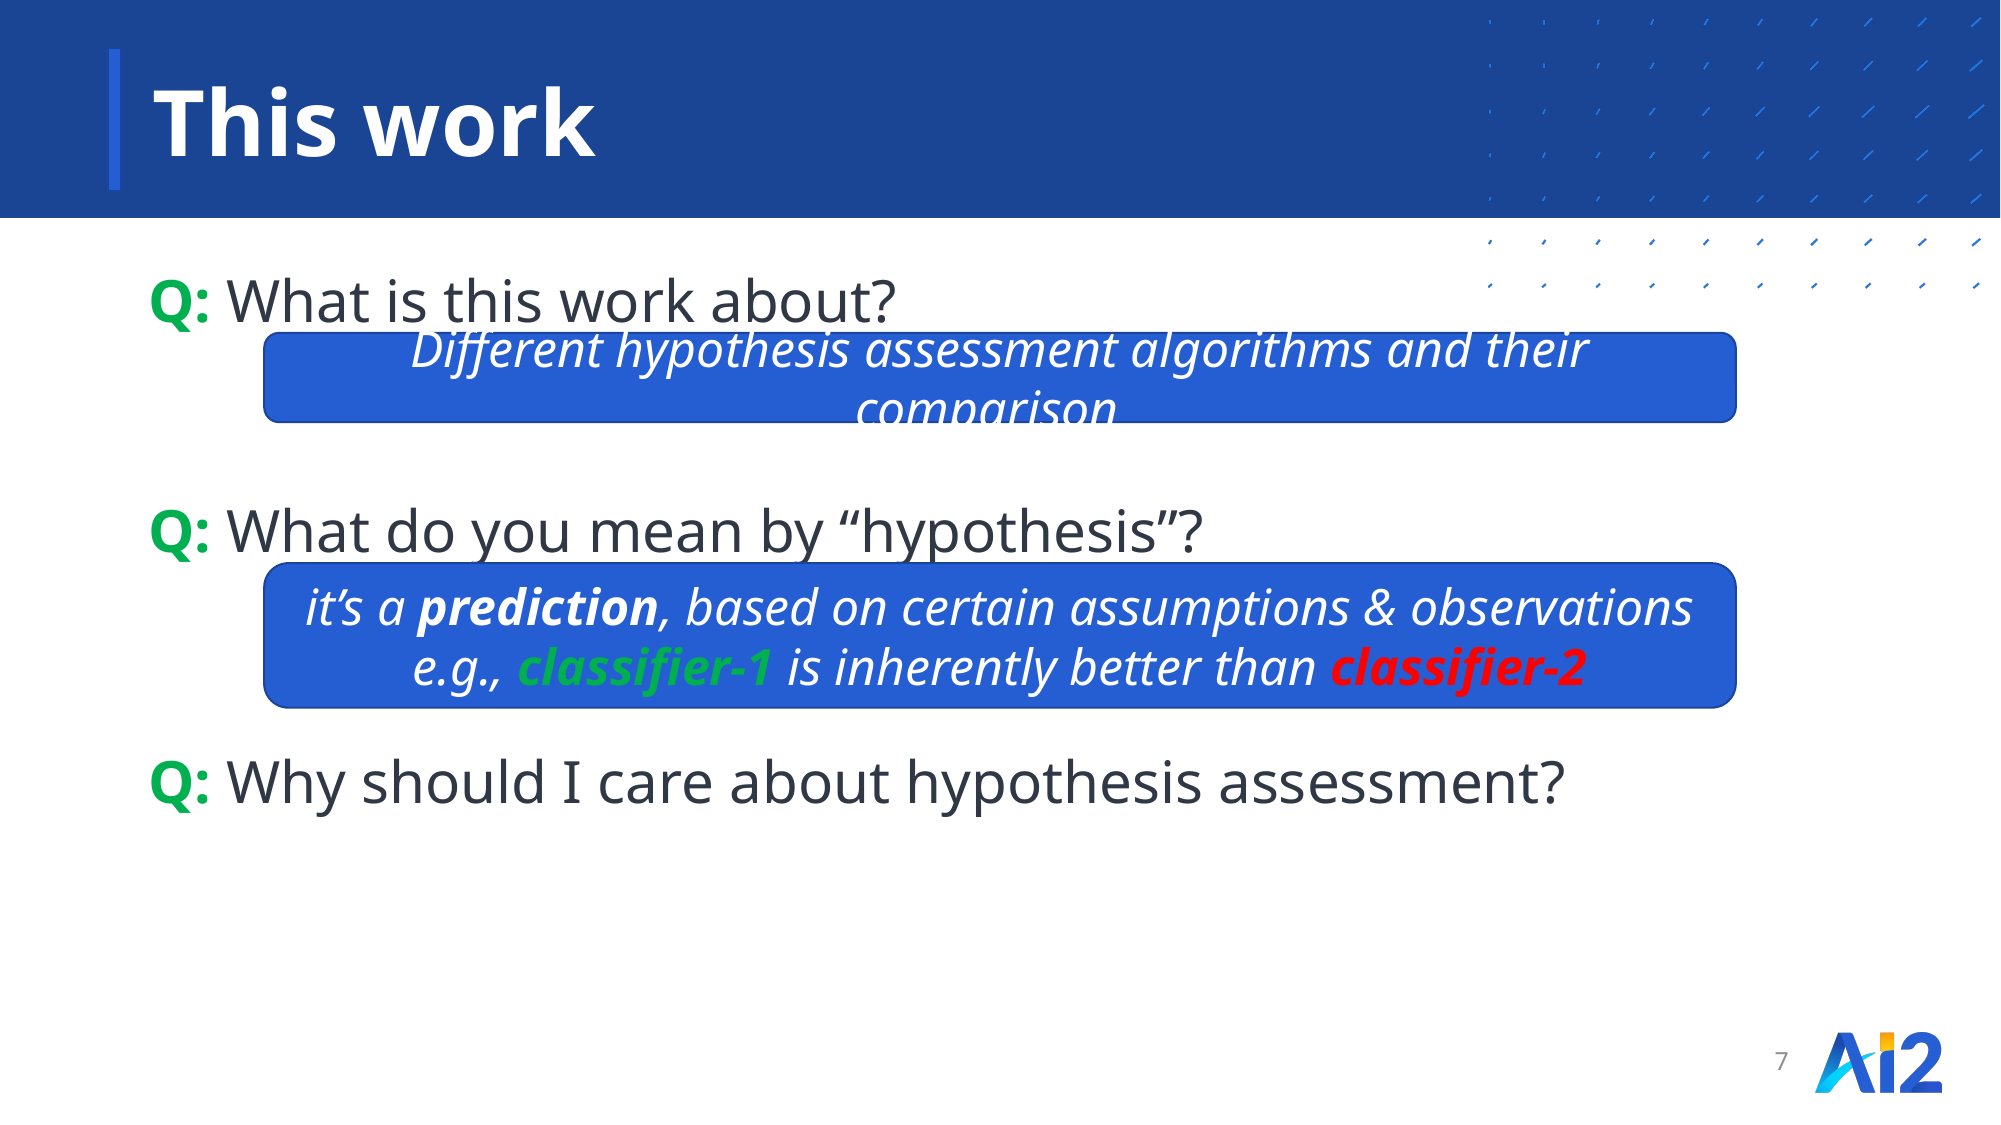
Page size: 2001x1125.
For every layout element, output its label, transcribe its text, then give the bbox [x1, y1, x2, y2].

list Q: What is this work about? Q: What do you mean by “hypothesis”? Q: Why should I care about hypothesis assessment? [133, 265, 1859, 979]
text_box Different hypothesis assessment algorithms and their comparison [263, 331, 1737, 424]
slide_number 7 [1716, 1032, 1804, 1093]
title This work [137, 47, 1863, 206]
picture [1487, 0, 2000, 289]
text_box it’s a prediction, based on certain assumptions & observations e.g., classifier-1 is inherently better than classifier-2 [263, 562, 1737, 709]
picture [1815, 1032, 1942, 1093]
